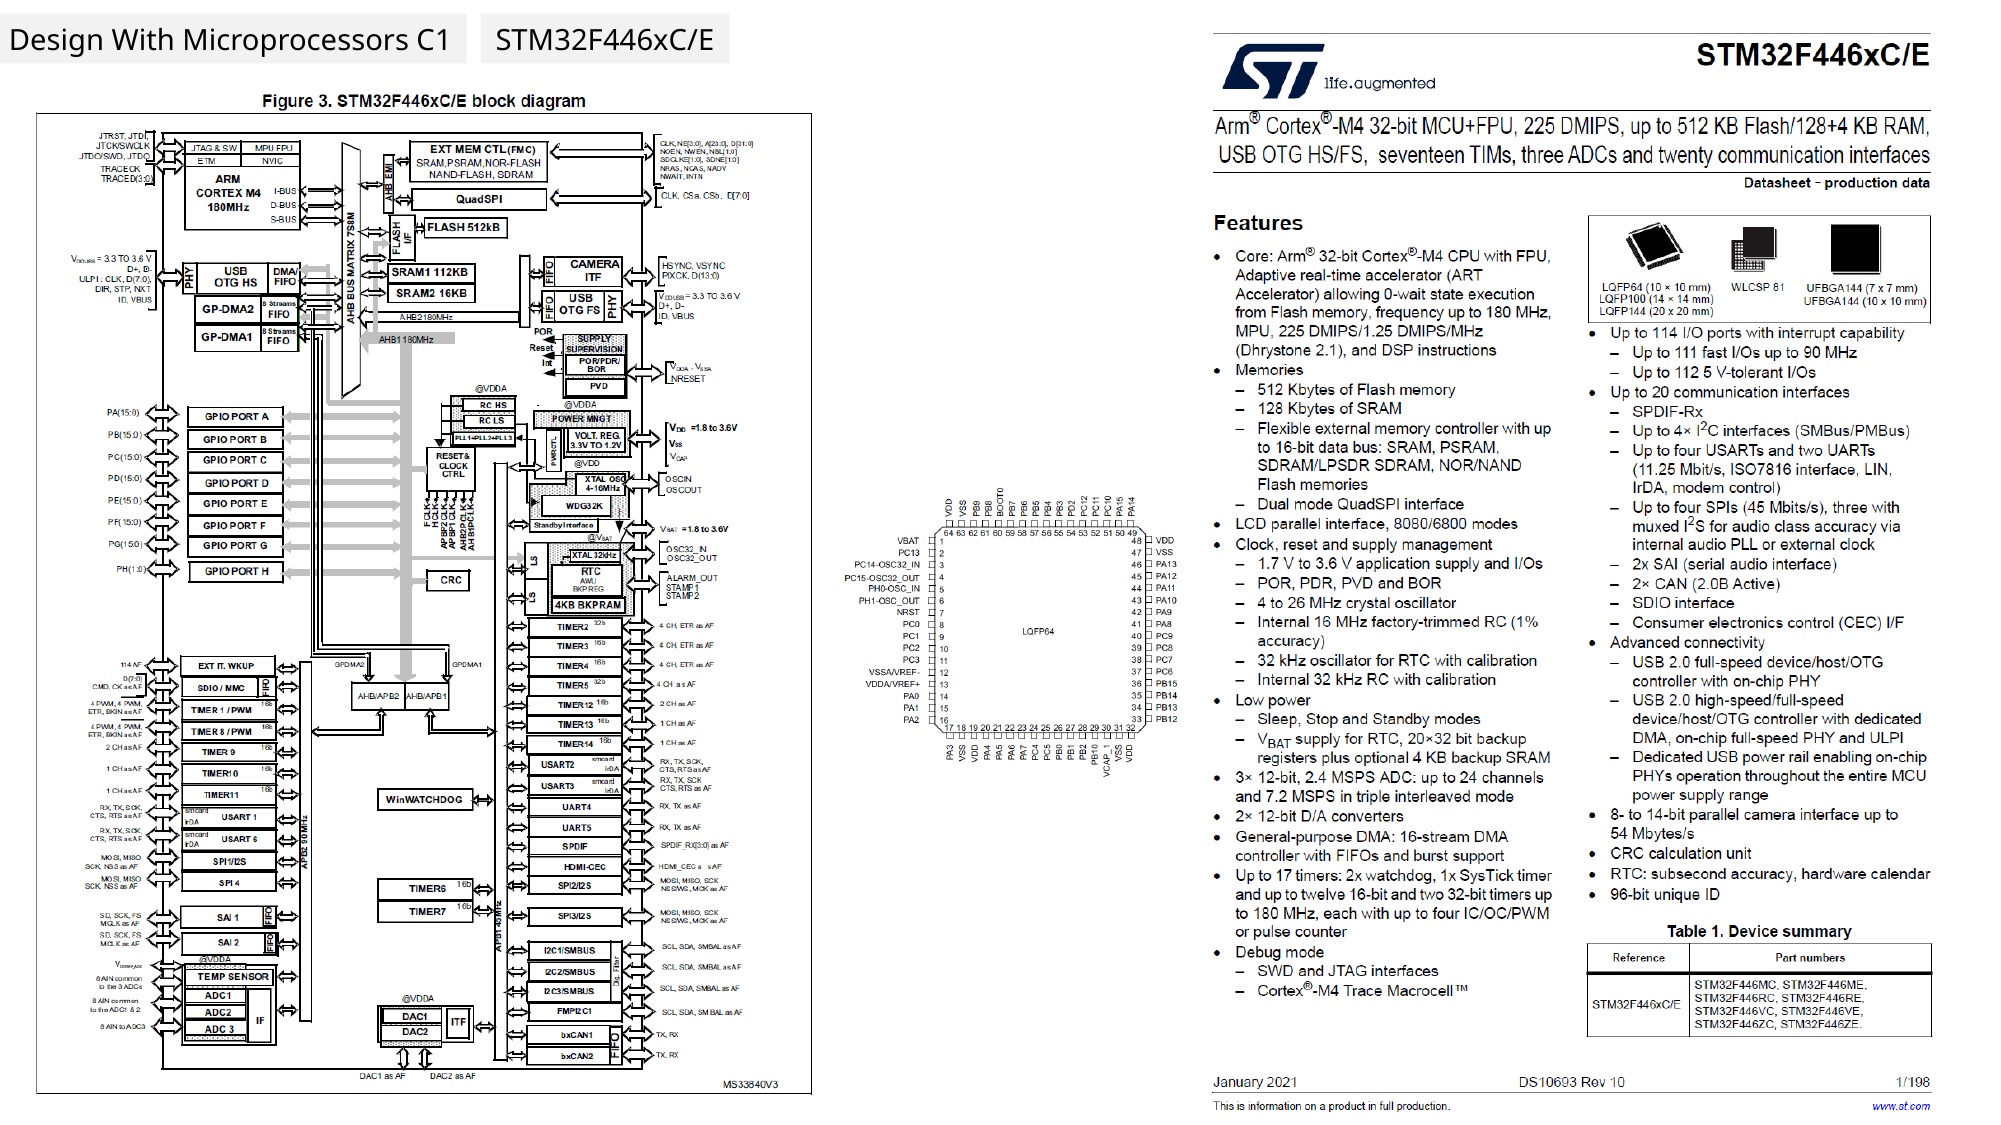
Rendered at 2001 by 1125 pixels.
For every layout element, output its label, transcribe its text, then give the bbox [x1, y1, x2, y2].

picture [840, 486, 1188, 778]
text_box Design With Microprocessors C1 [0, 13, 467, 64]
text_box STM32F446xC/E [480, 13, 730, 64]
picture [28, 85, 823, 1099]
picture [1206, 23, 1937, 1116]
